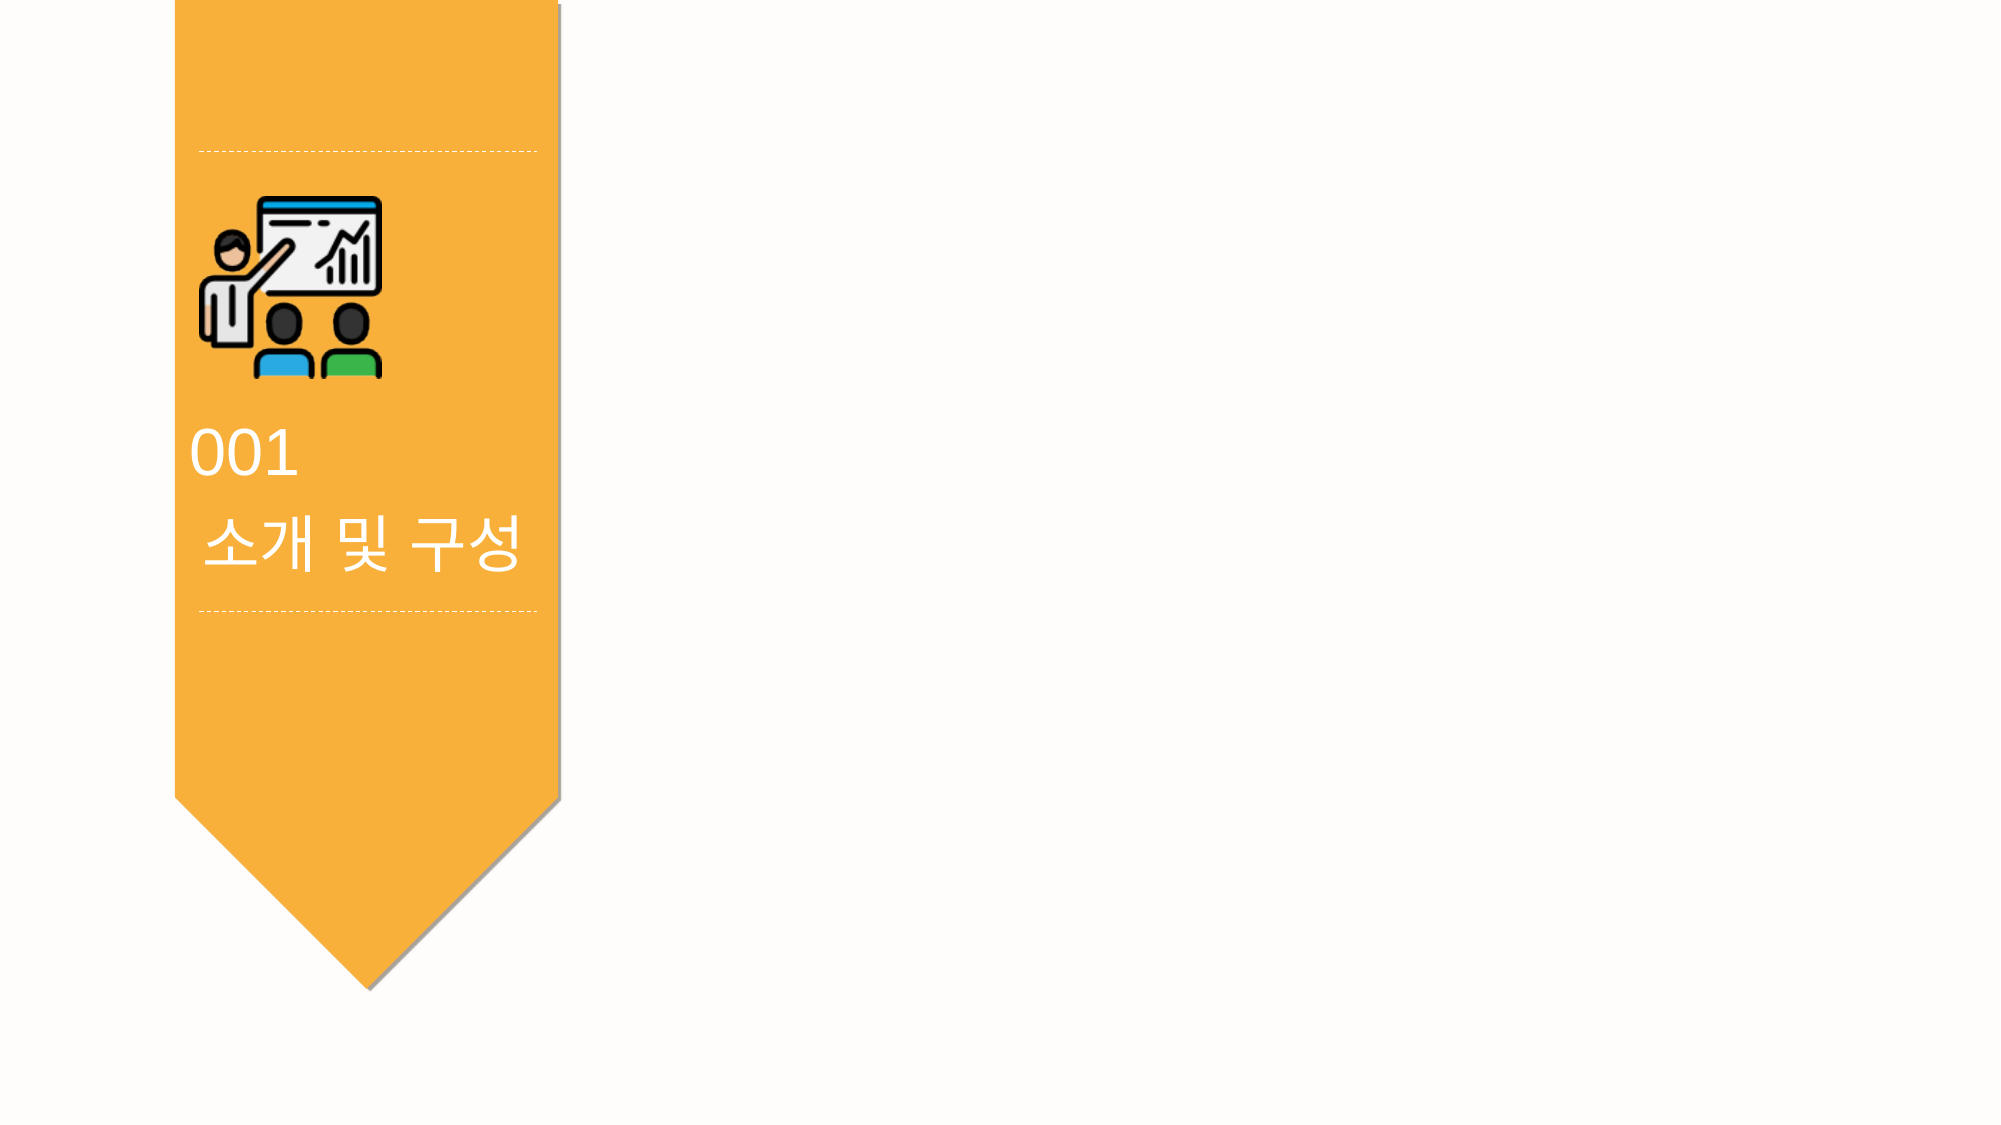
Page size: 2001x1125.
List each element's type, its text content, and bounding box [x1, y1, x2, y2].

text_box 001 [174, 401, 315, 497]
text_box 소개 및 구성 [187, 497, 540, 588]
text_box [173, 0, 560, 991]
picture [199, 196, 382, 380]
